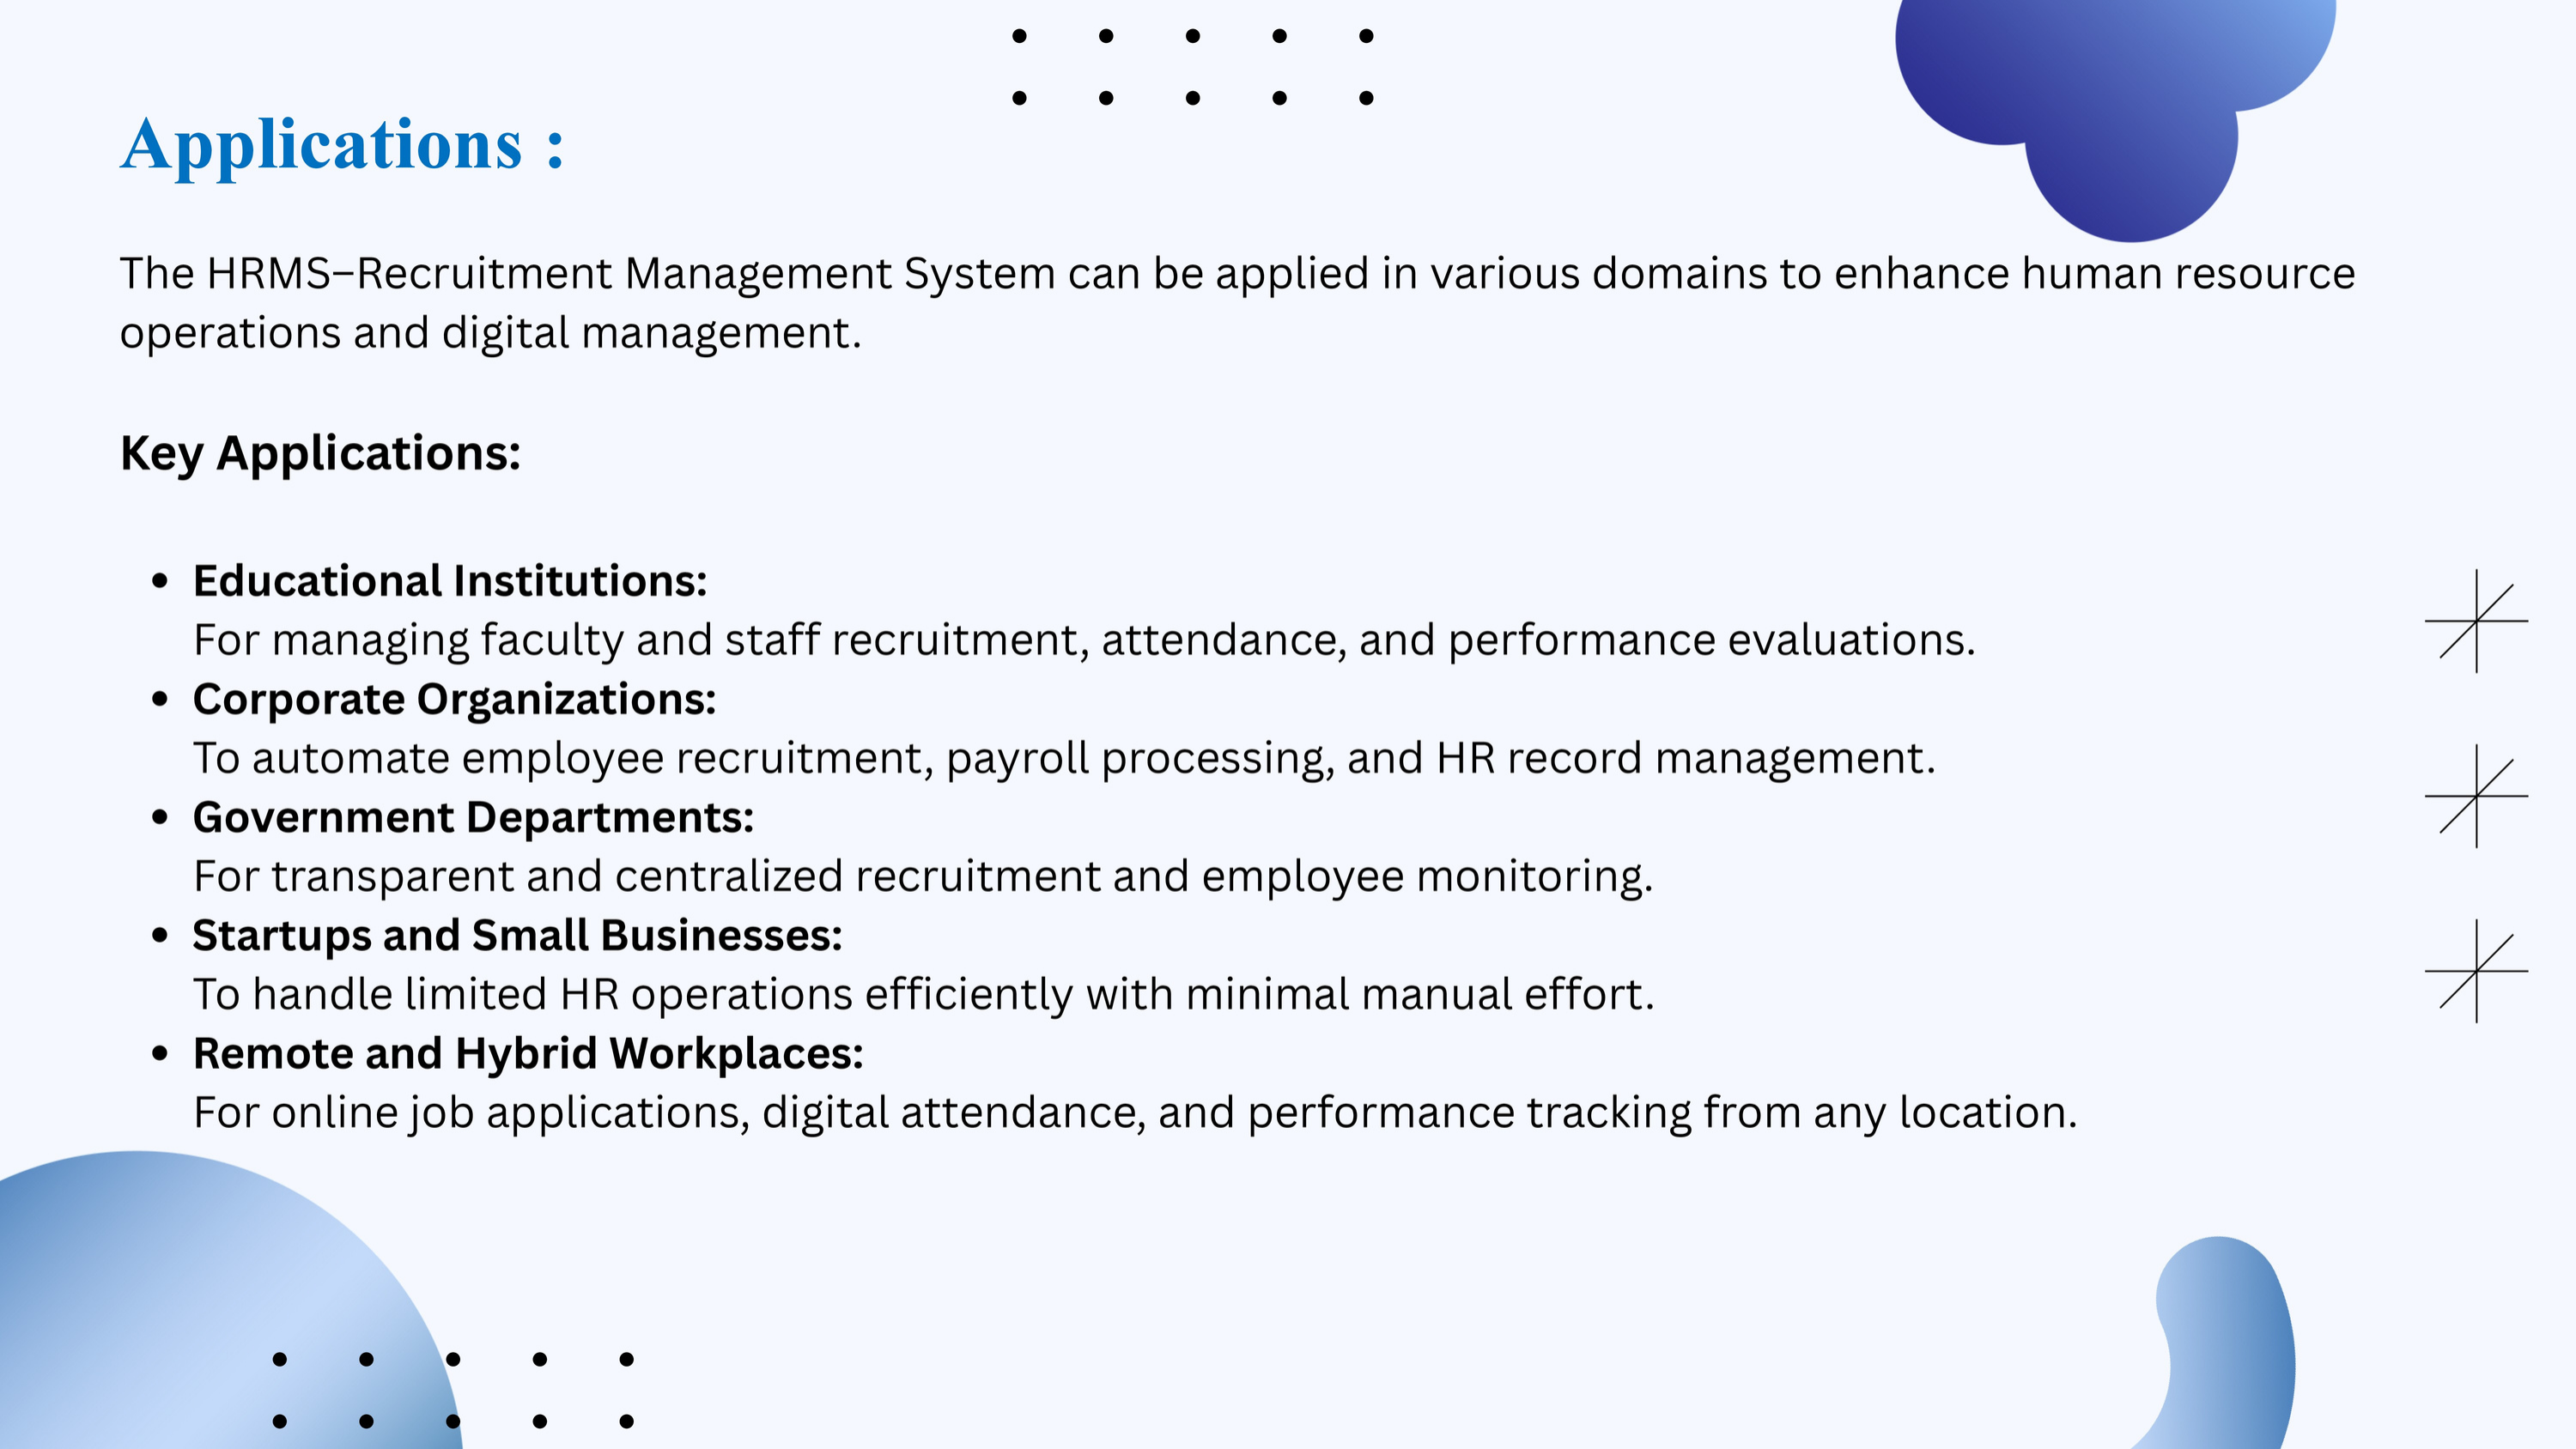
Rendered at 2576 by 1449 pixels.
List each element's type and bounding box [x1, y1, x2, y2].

text_box [0, 0, 2576, 1449]
